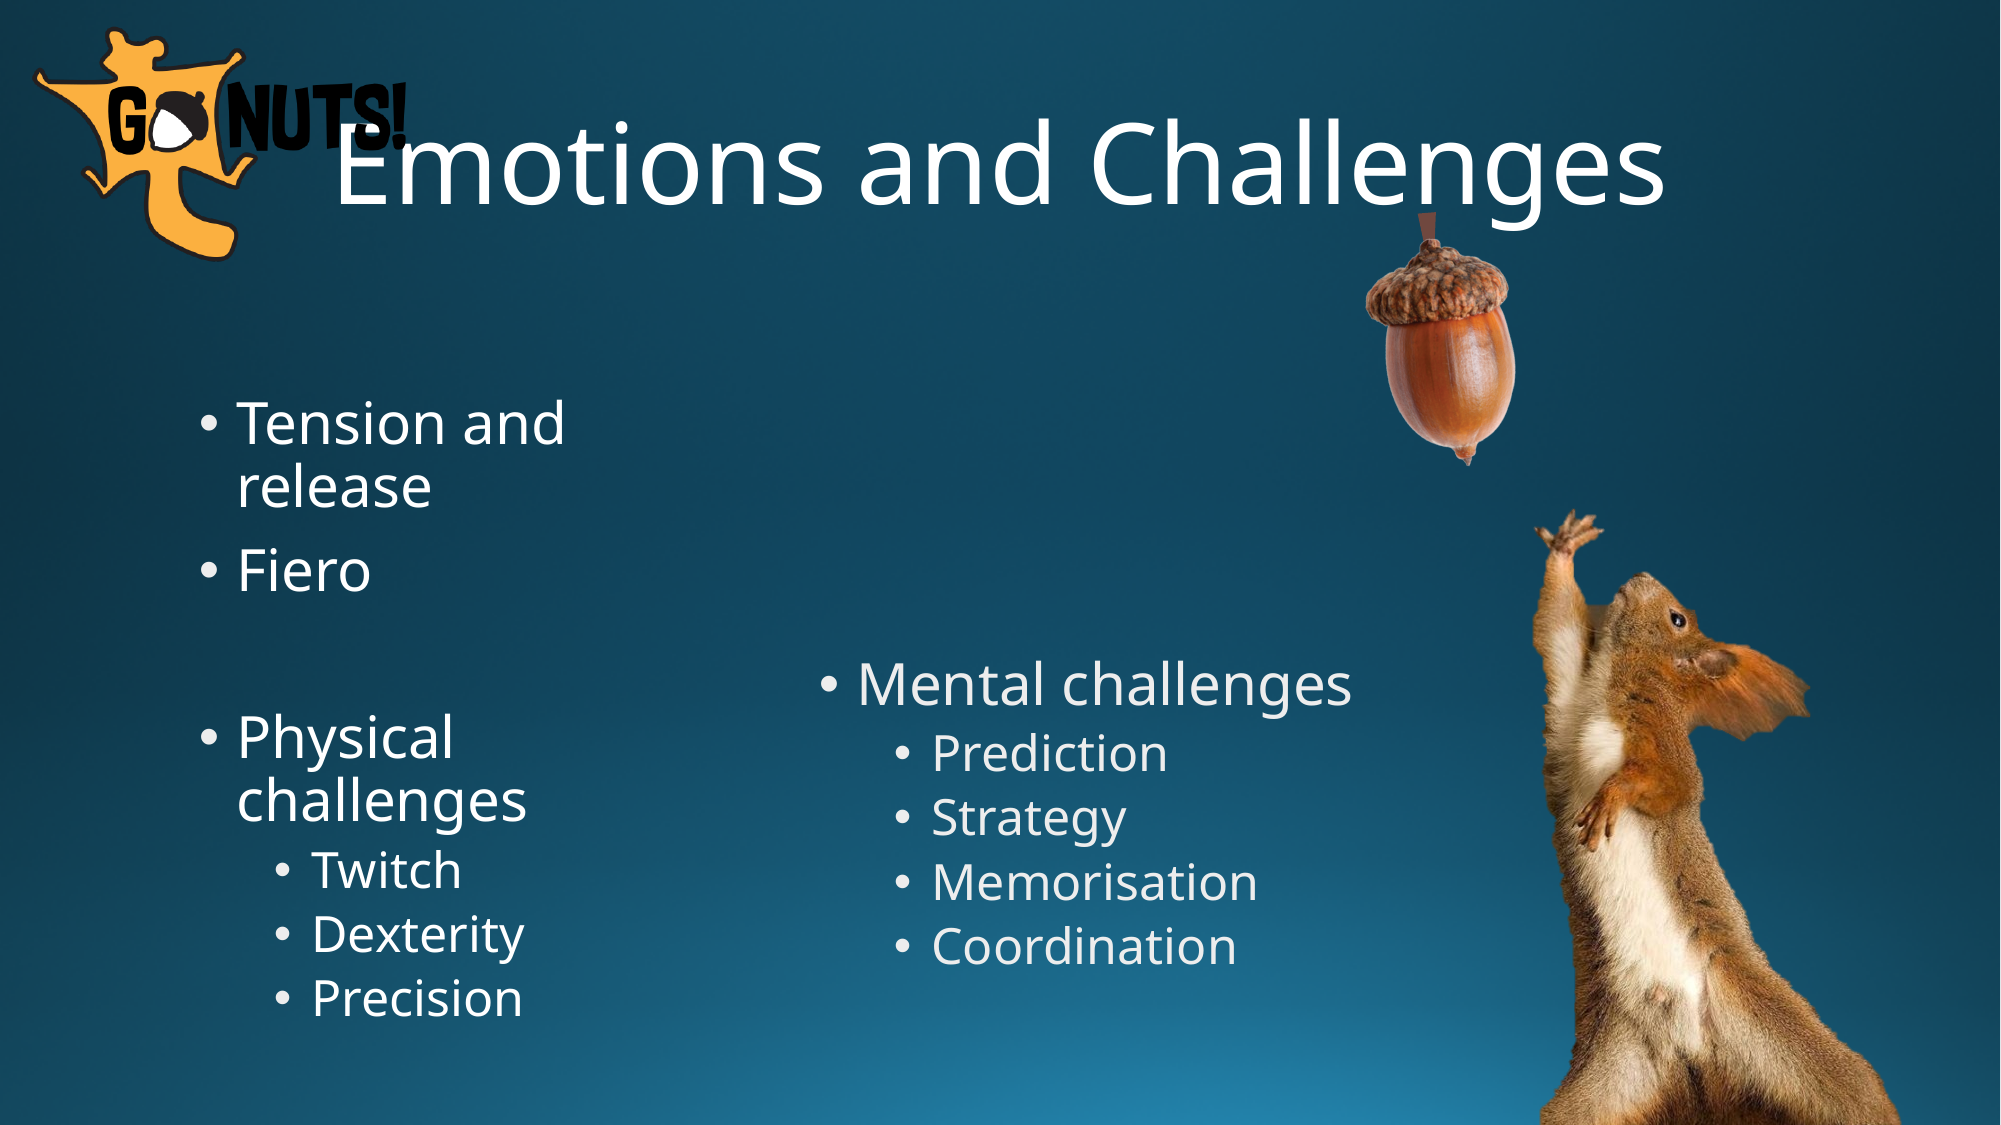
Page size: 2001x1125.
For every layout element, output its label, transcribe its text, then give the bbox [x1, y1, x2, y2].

title Emotions and Challenges [137, 59, 1863, 278]
list Tension and release Fiero Physical challenges Twitch Dexterity Precision [183, 386, 772, 1101]
picture [0, 0, 2001, 1125]
text_box Mental challenges Prediction Strategy Memorisation Coordination [803, 556, 1377, 1043]
